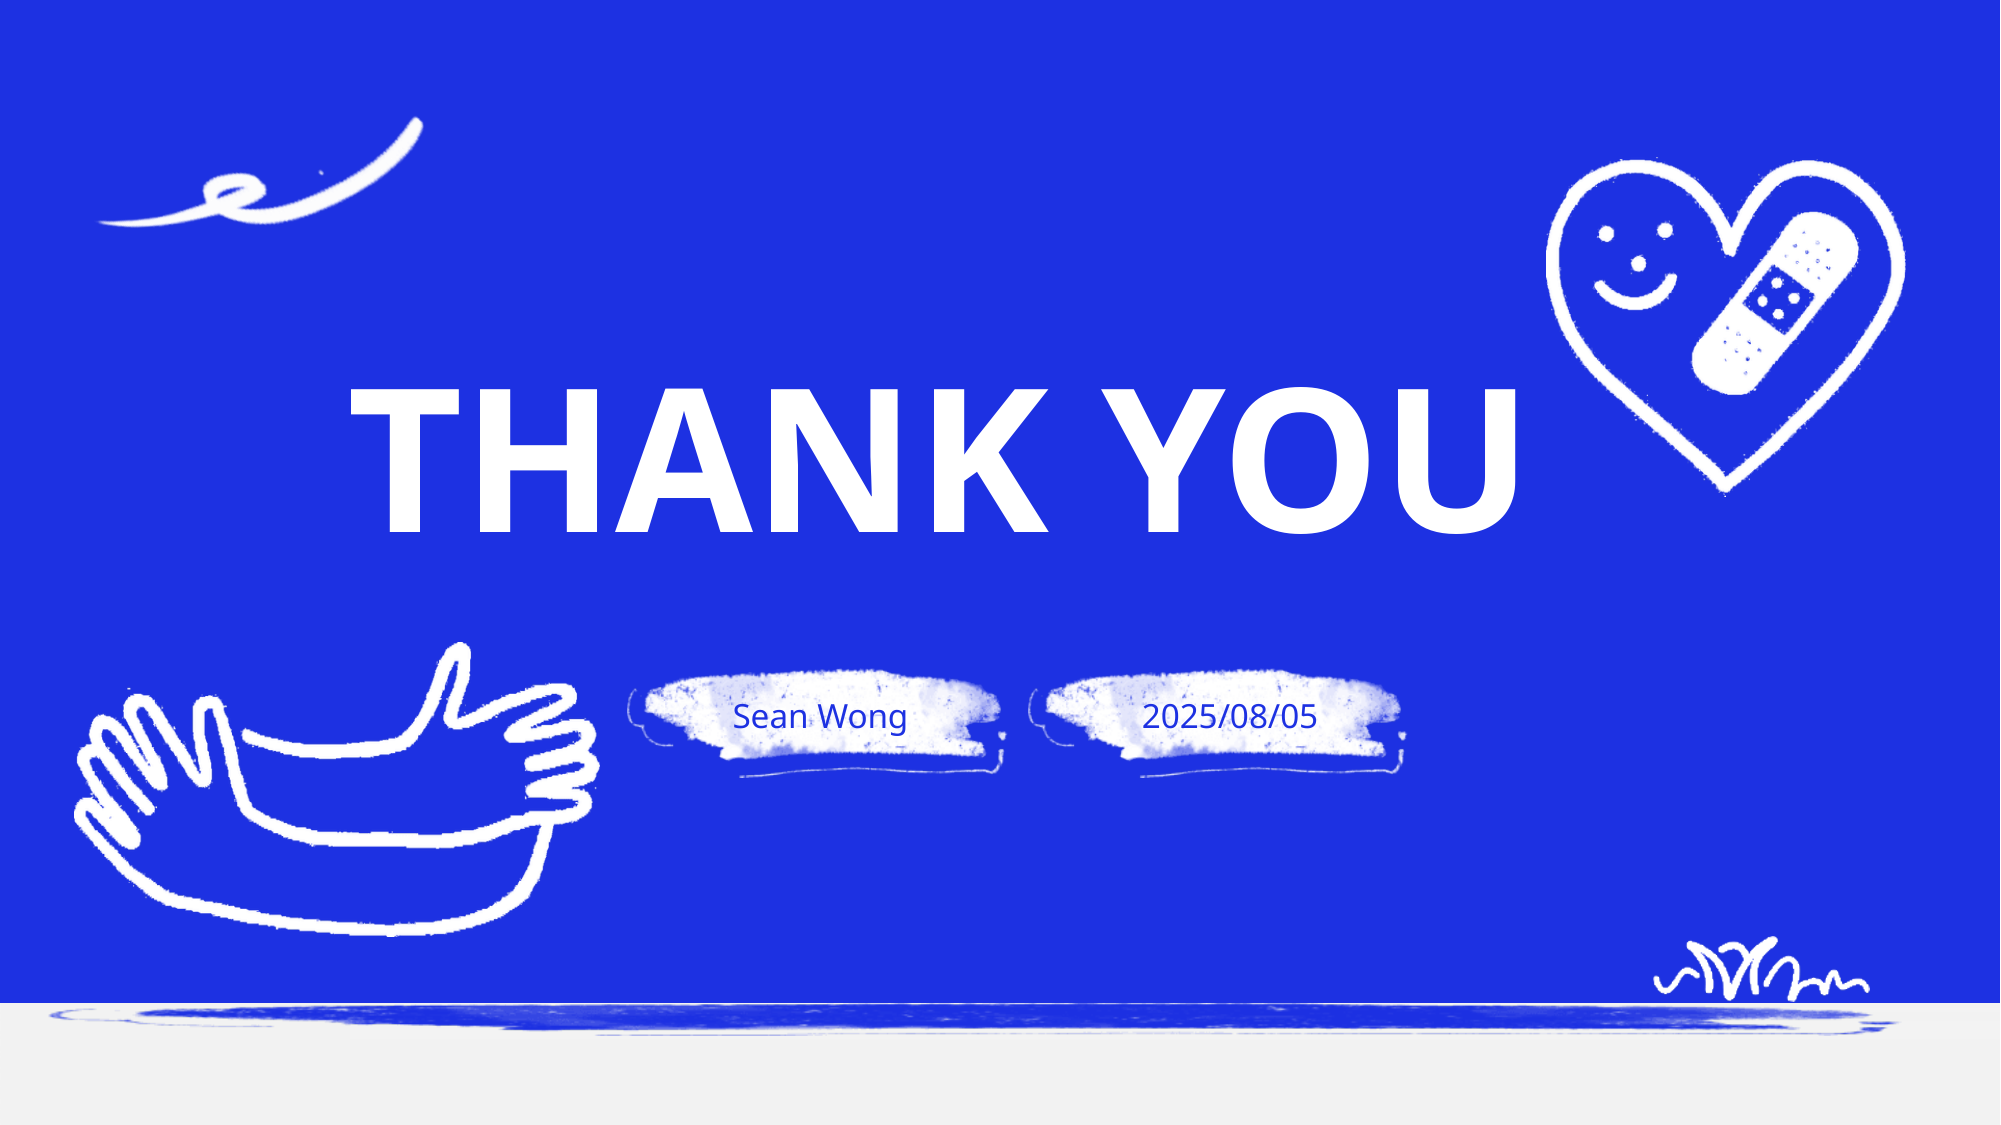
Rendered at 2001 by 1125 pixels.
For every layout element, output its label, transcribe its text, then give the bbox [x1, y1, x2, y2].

picture [1546, 157, 1906, 497]
picture [0, 1003, 2000, 1125]
picture [74, 642, 600, 937]
picture [1028, 668, 1408, 778]
picture [1653, 936, 1870, 1002]
picture [93, 2, 430, 348]
picture [627, 668, 1008, 778]
text_box THANK YOU [198, 293, 1682, 642]
